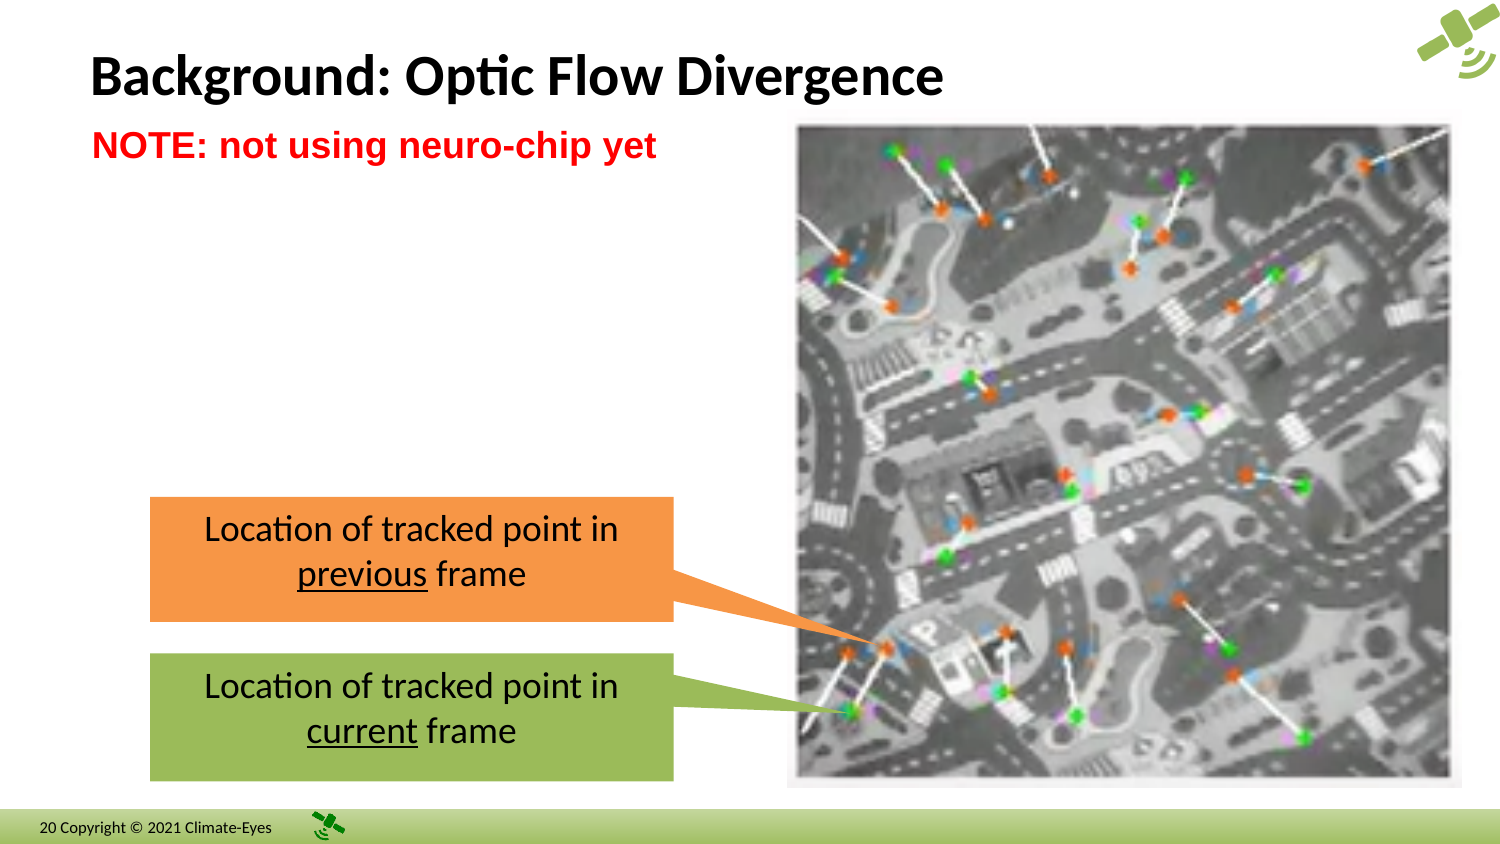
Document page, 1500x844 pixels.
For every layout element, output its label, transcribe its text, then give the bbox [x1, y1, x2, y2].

text_box NOTE: not using neuro-chip yet [77, 113, 673, 174]
title Background: Optic Flow Divergence [75, 33, 1425, 110]
text_box Location of tracked point in current frame [147, 651, 782, 784]
picture [312, 809, 345, 842]
picture [787, 109, 1463, 788]
picture [1417, 0, 1500, 83]
text_box Location of tracked point in previous frame [147, 494, 782, 627]
